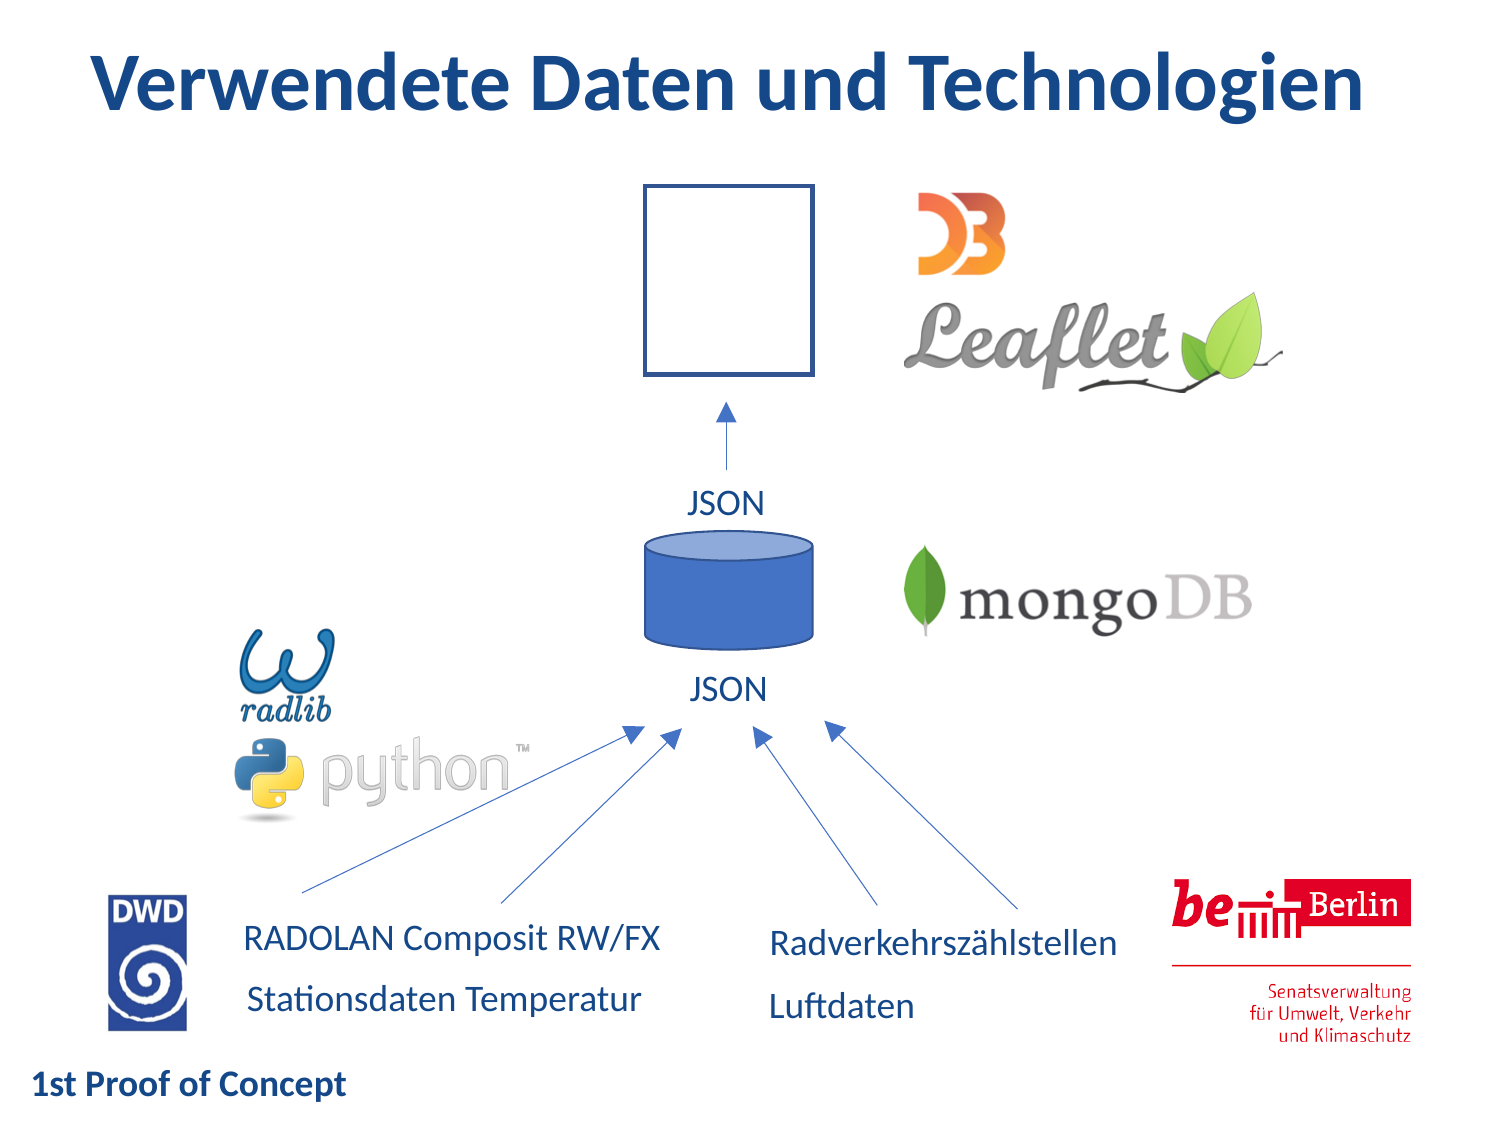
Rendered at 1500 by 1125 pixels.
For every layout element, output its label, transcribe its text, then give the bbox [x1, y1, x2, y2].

text_box RADOLAN Composit RW/FX [228, 905, 676, 966]
text_box JSON [672, 470, 781, 530]
picture [904, 544, 1252, 637]
picture [225, 621, 345, 827]
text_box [302, 726, 646, 893]
picture [903, 292, 1283, 394]
text_box Verwendete Daten und Technologien [76, 19, 1382, 134]
text_box Luftdaten [754, 973, 931, 1033]
text_box Stationsdaten Temperatur [232, 966, 658, 1027]
text_box Radverkehrszählstellen [754, 910, 1133, 971]
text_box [752, 725, 824, 906]
picture [904, 180, 1018, 287]
text_box [644, 185, 814, 376]
text_box 1st Proof of Concept [15, 1051, 363, 1112]
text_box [824, 720, 1018, 910]
text_box [644, 530, 814, 651]
picture [1171, 879, 1411, 1042]
picture [68, 884, 226, 1042]
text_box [500, 728, 683, 904]
text_box JSON [674, 656, 783, 717]
